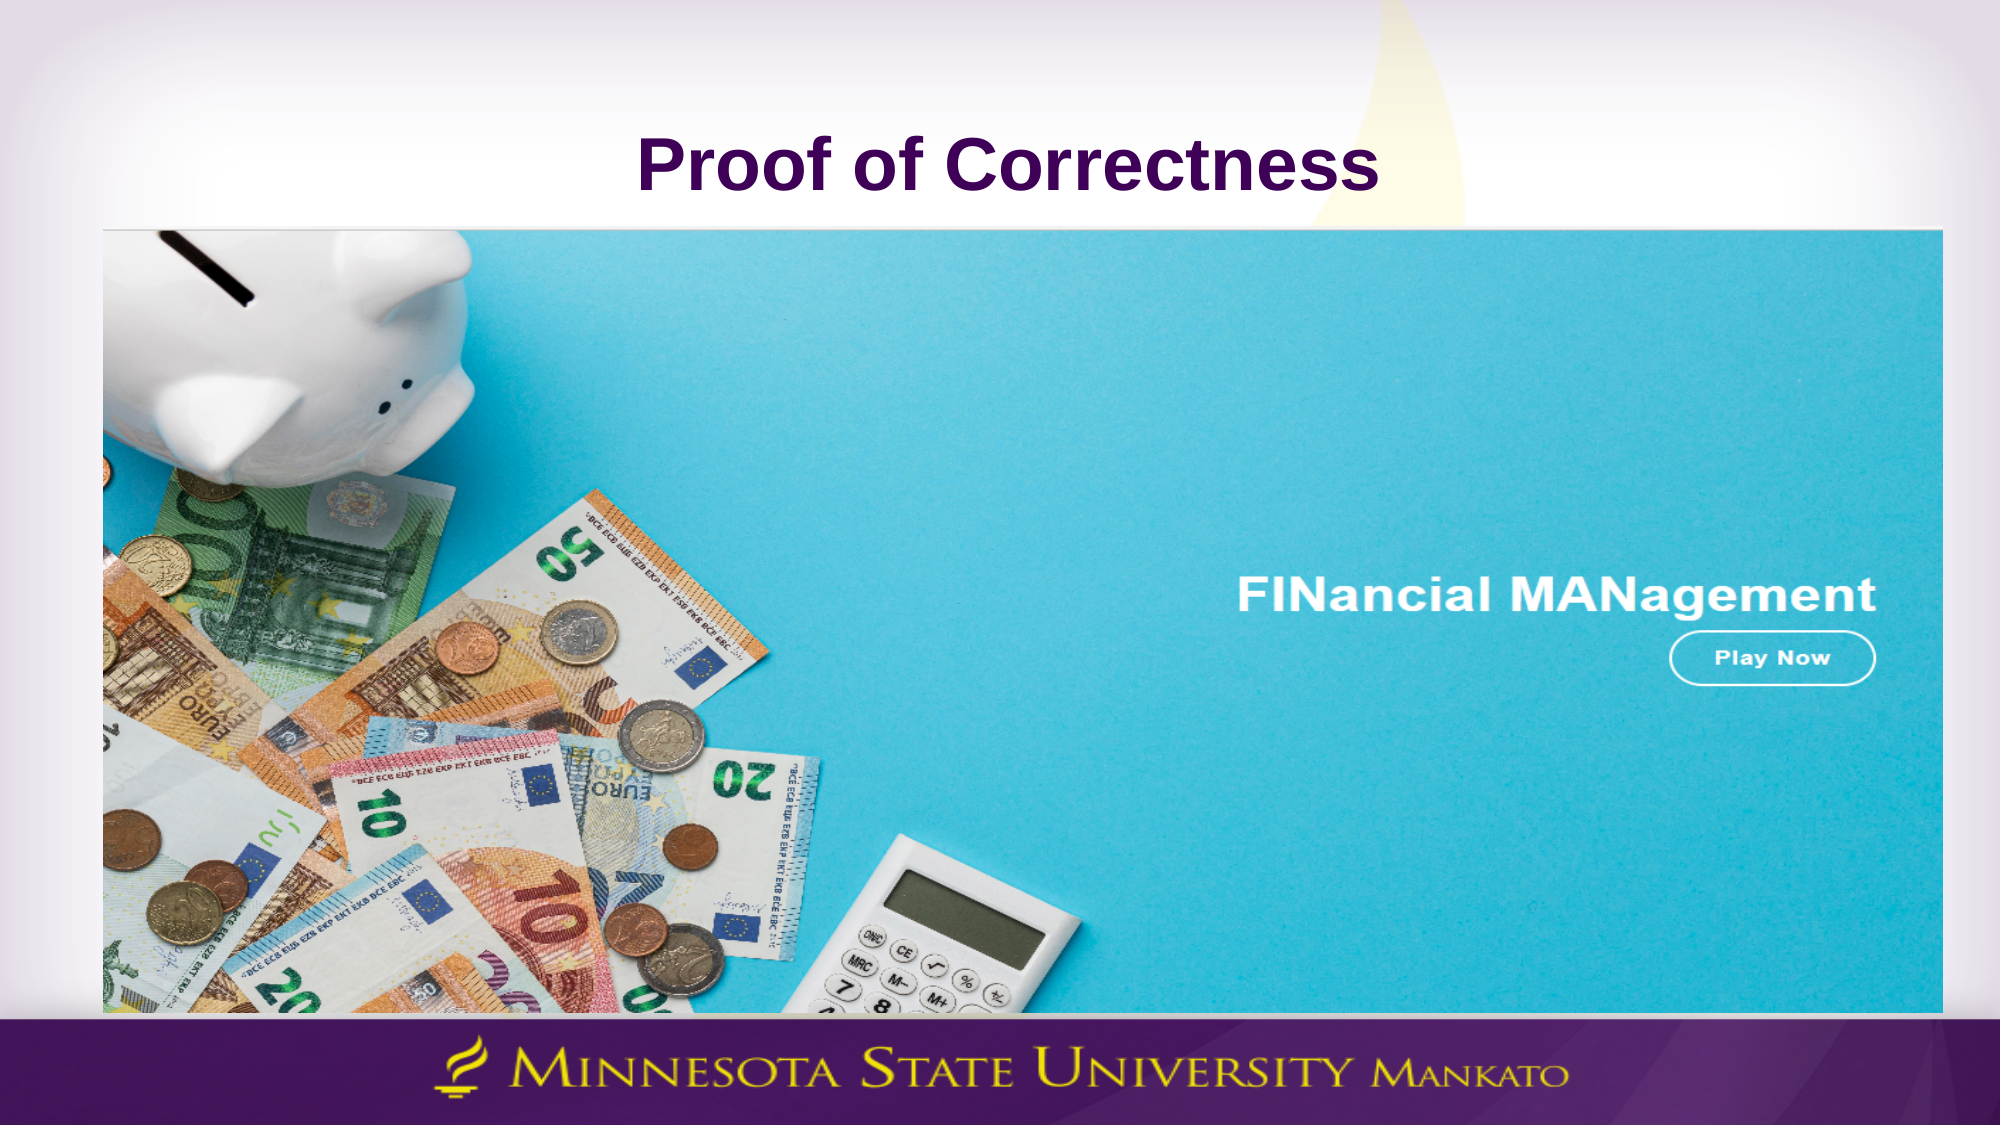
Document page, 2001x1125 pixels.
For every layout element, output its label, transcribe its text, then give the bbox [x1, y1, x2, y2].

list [103, 225, 1944, 1014]
picture [0, 0, 2000, 1125]
title Proof of Correctness [168, 62, 1850, 223]
